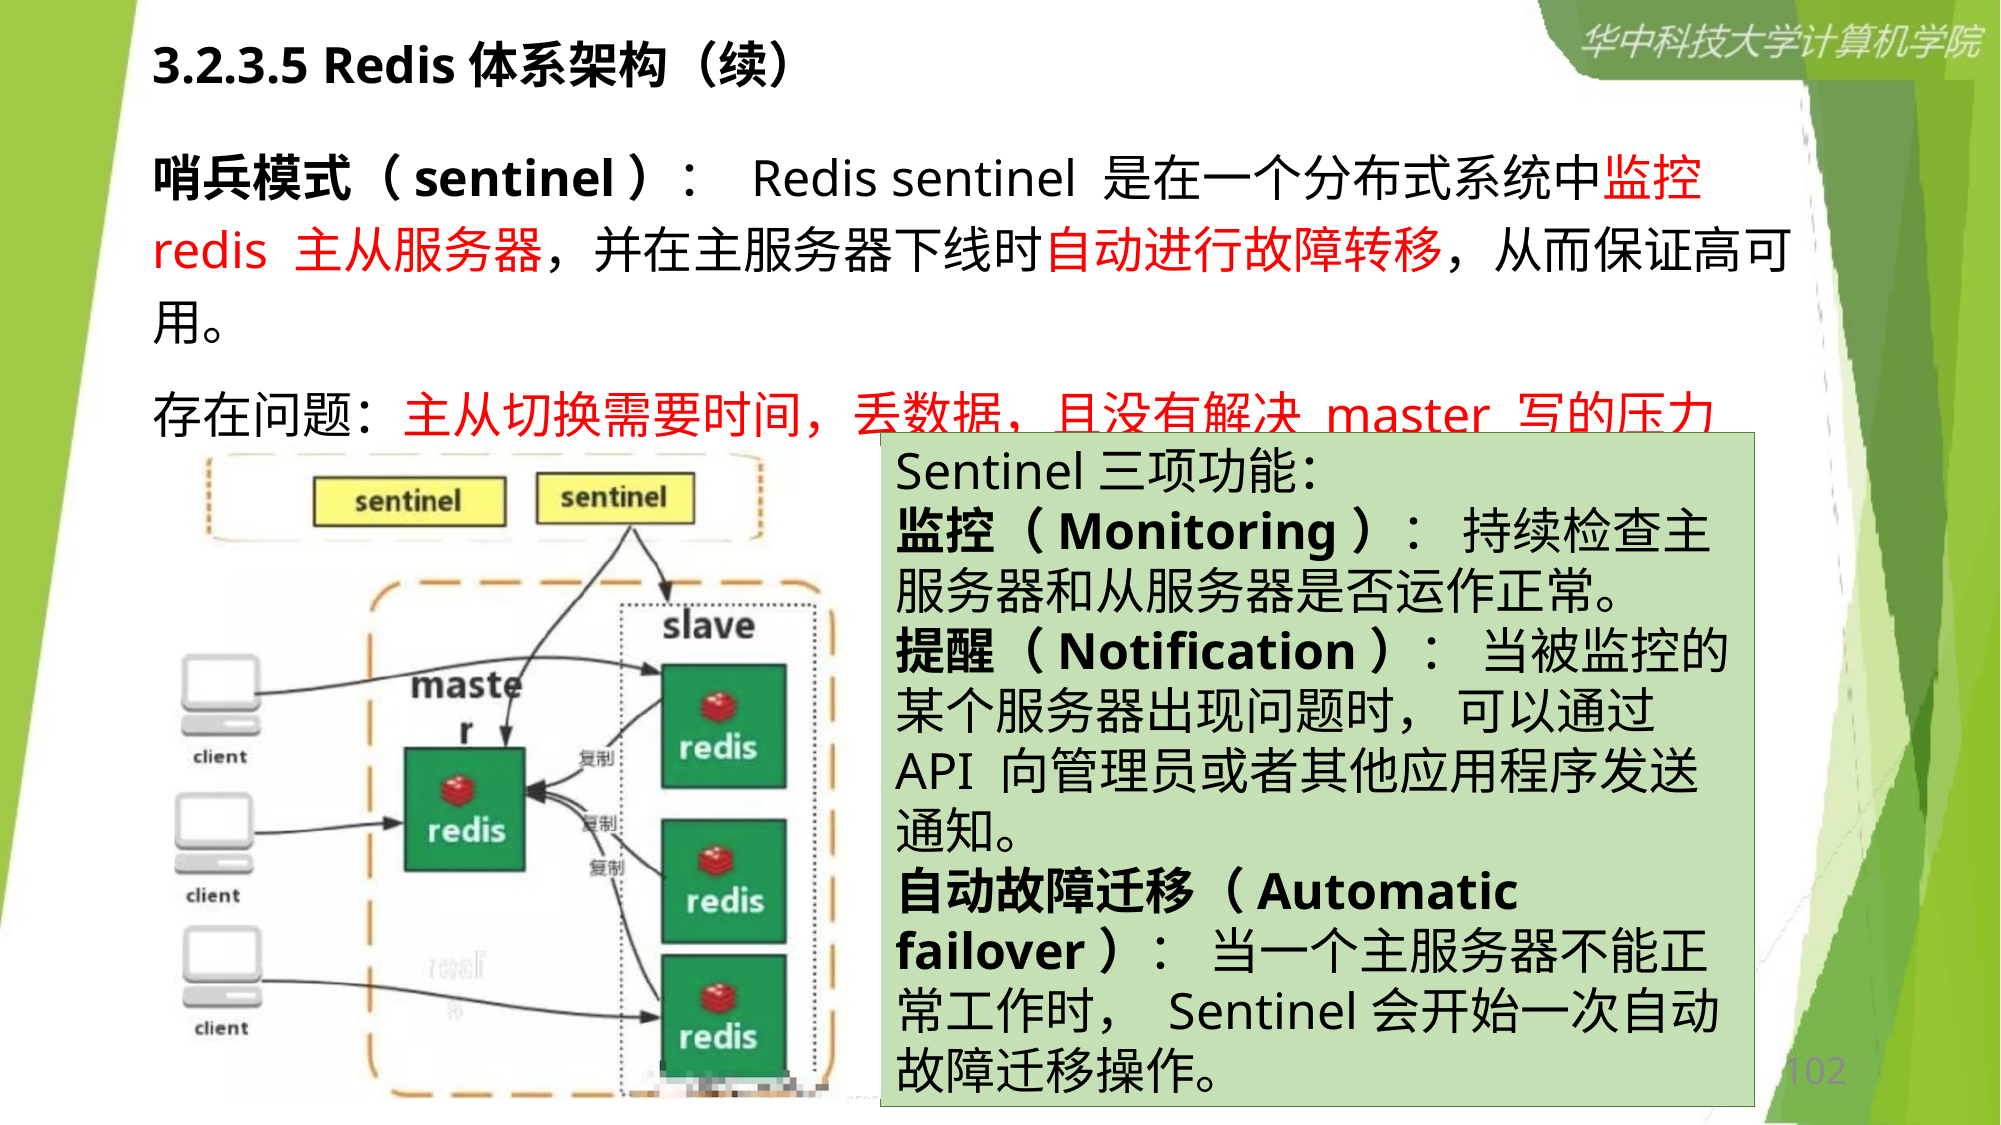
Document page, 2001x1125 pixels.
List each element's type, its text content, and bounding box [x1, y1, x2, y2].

text_box Sentinel三项功能： 监控（Monitoring）： 持续检查主服务器和从服务器是否运作正常。 提醒（Notification）： 当被监控的某个服务器出现问题时， 可以通过 API 向管理员或者其他应用程序发送通知。 自动故障迁移（Automatic failover）： 当一个主服务器不能正常工作时， Sentinel会开始一次自动故障迁移操作。 [880, 432, 1755, 1107]
slide_number 102 [1755, 1042, 1863, 1103]
title 3.2.3.5 Redis体系架构（续） [137, 7, 1863, 128]
picture [0, 0, 2001, 1125]
list 哨兵模式（sentinel）： Redis sentinel 是在一个分布式系统中监控 redis 主从服务器，并在主服务器下线时自动进行故障转移，从而保证高可用。 存在问题：主从切换需要时间，丢数据，且没有解决 master 写的压力 [137, 127, 1841, 1042]
